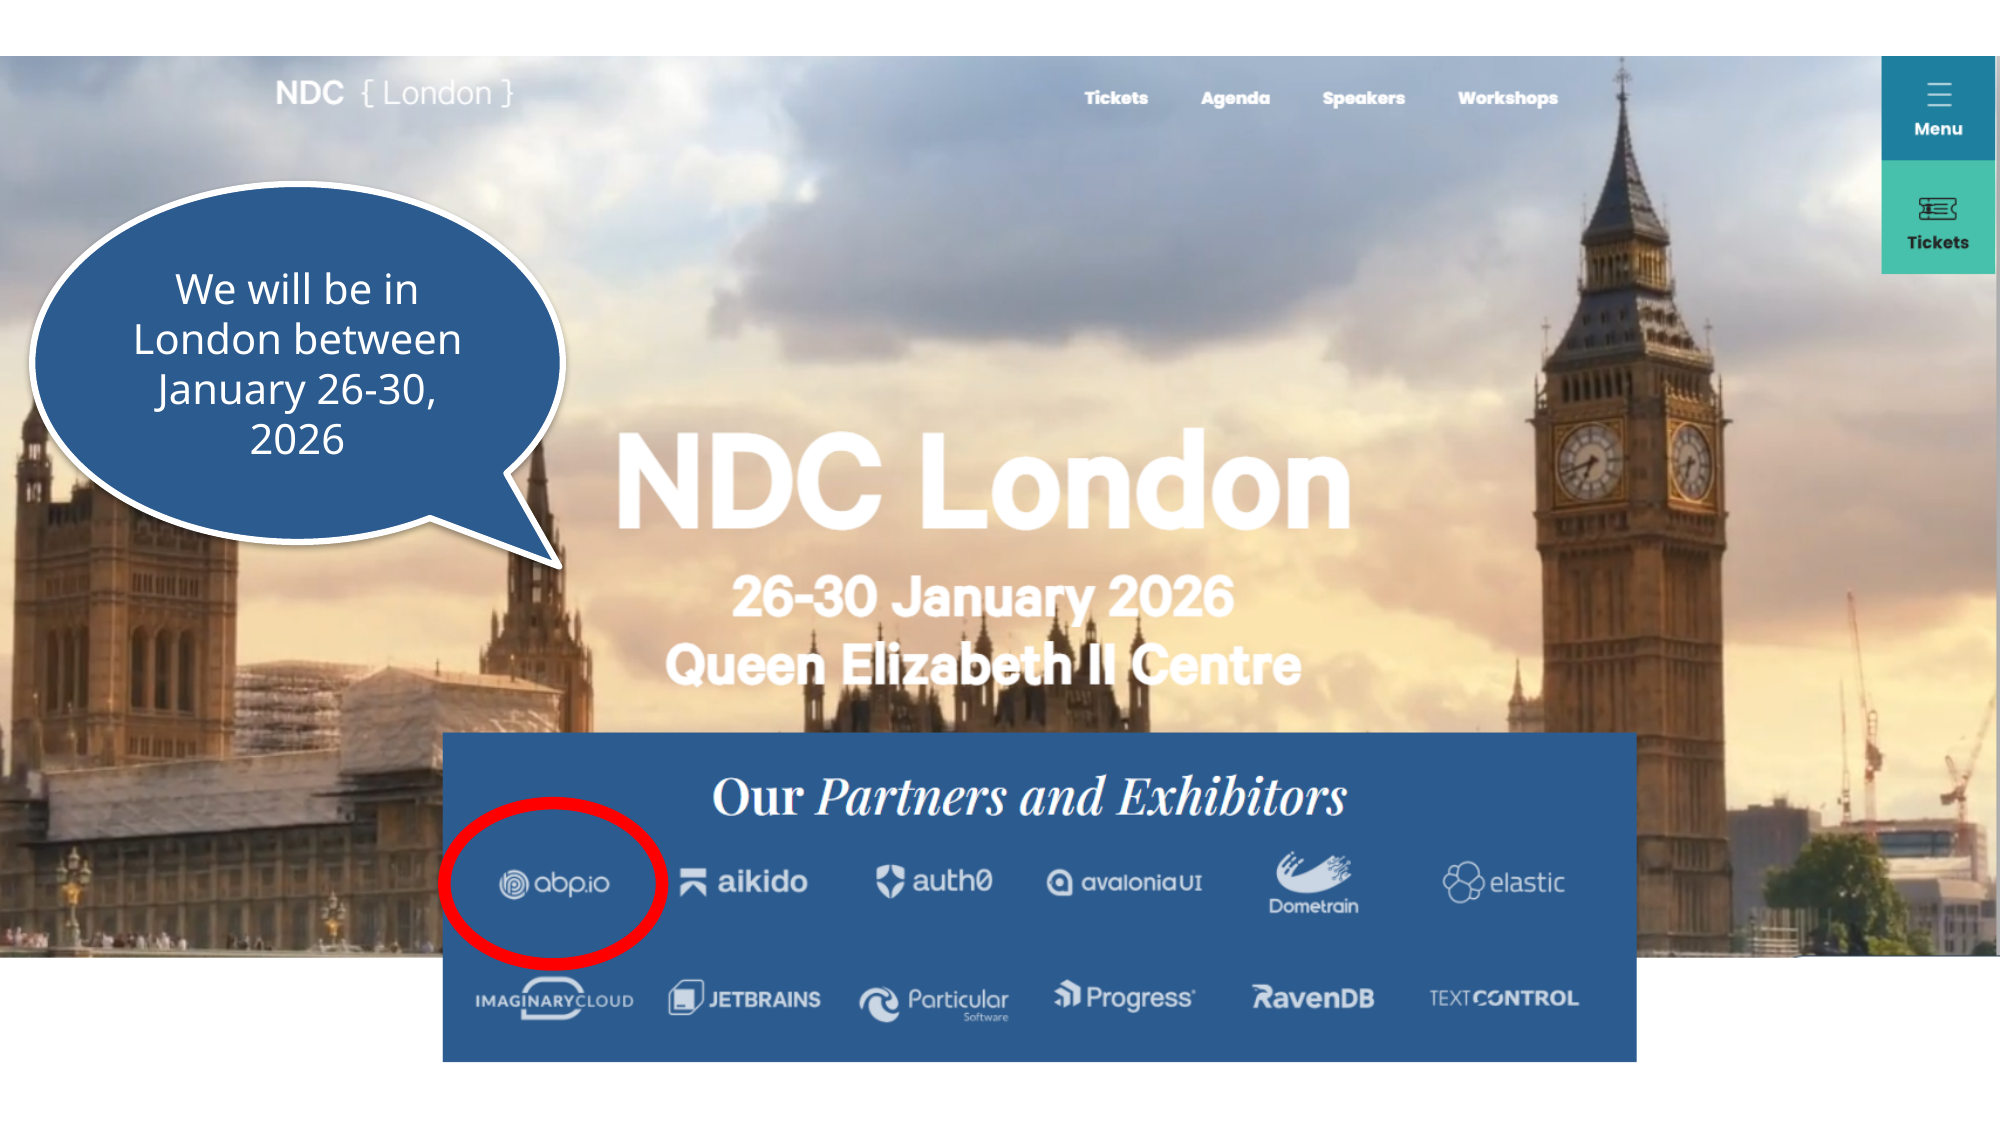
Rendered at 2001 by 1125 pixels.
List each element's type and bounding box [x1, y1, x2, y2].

picture [0, 56, 2000, 1069]
